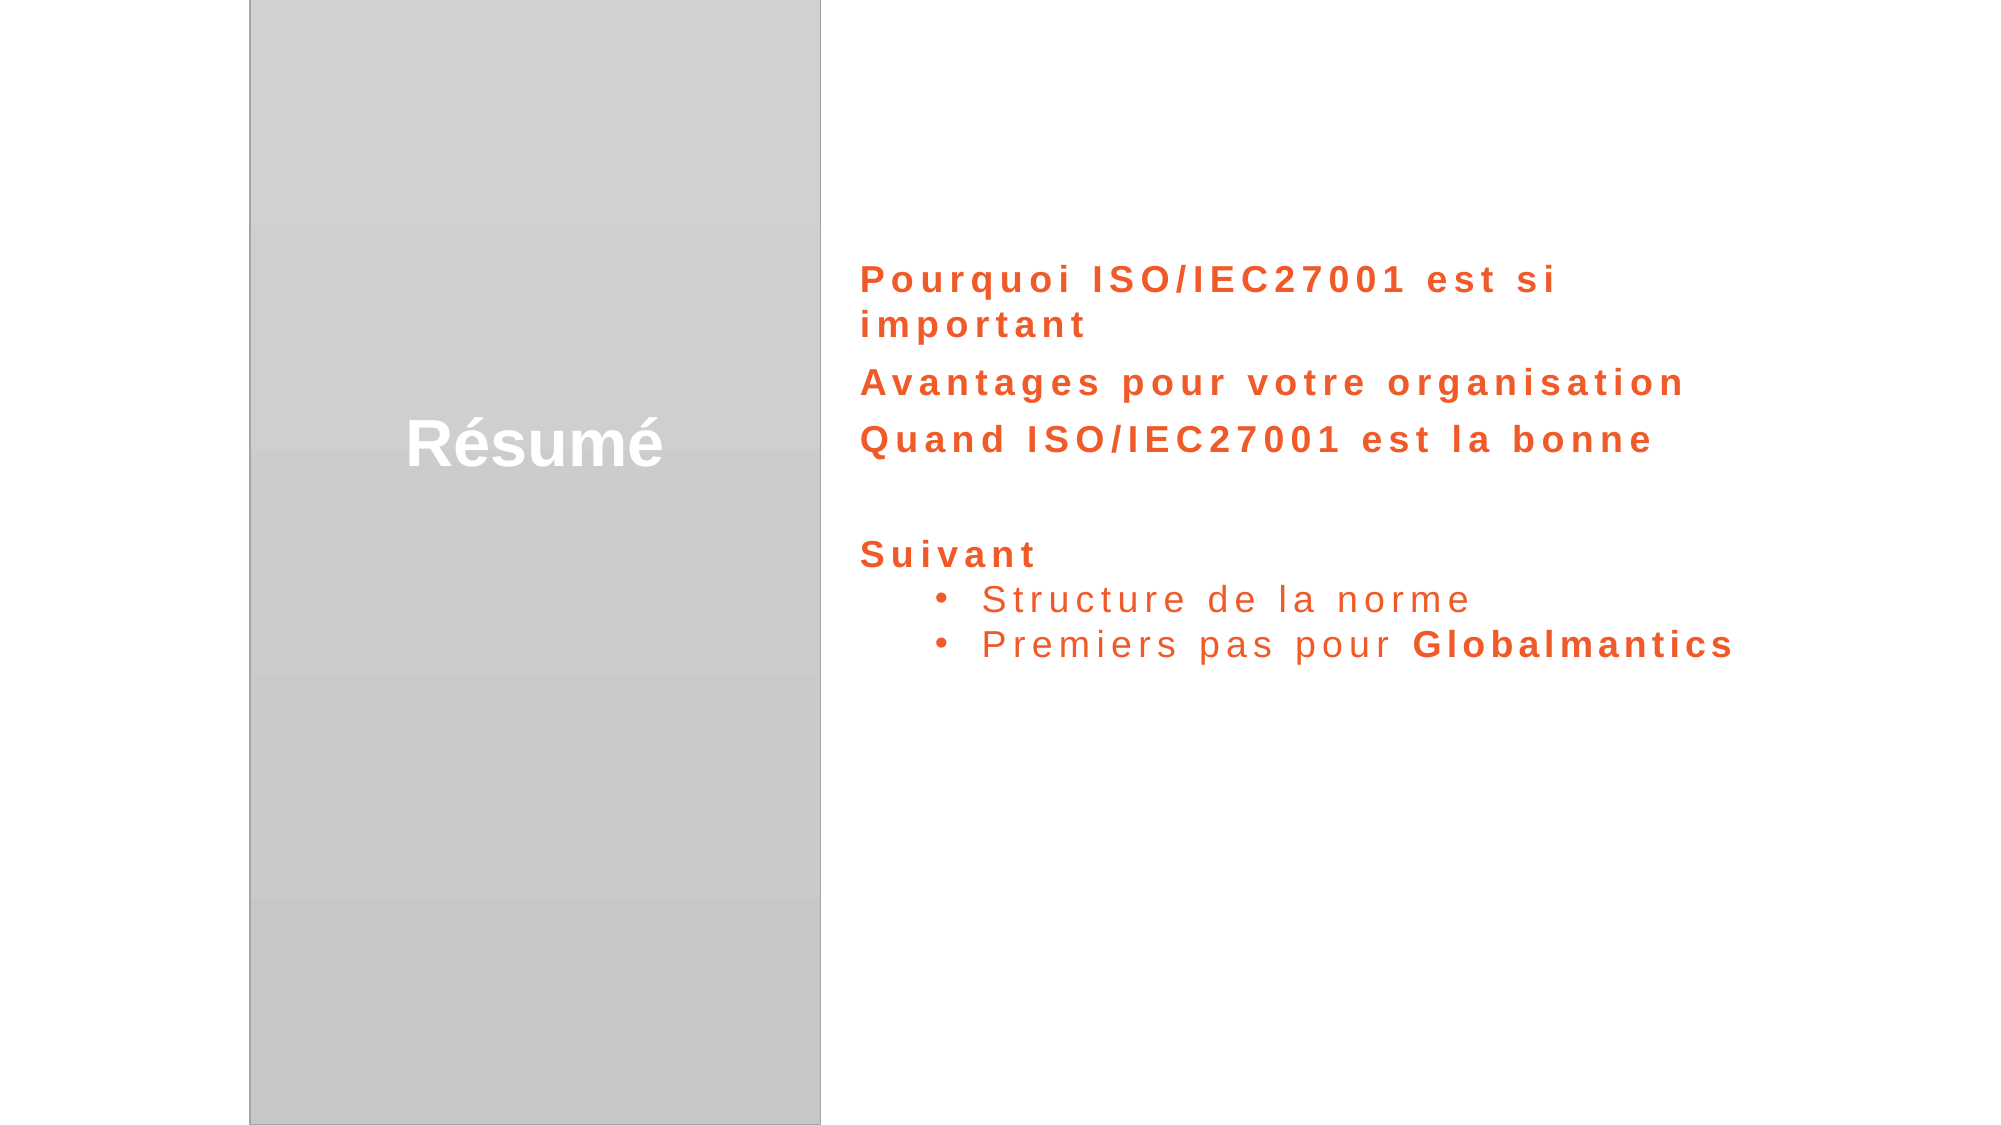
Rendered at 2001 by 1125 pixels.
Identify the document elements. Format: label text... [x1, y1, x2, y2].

text_box Résumé [249, 0, 821, 1125]
text_box Pourquoi ISO/IEC27001 est si important Avantages pour votre organisation Quand ISO/IEC27001 est la bonne Suivant Structure de la norme Premiers pas pour Globalmantics [858, 255, 1780, 666]
